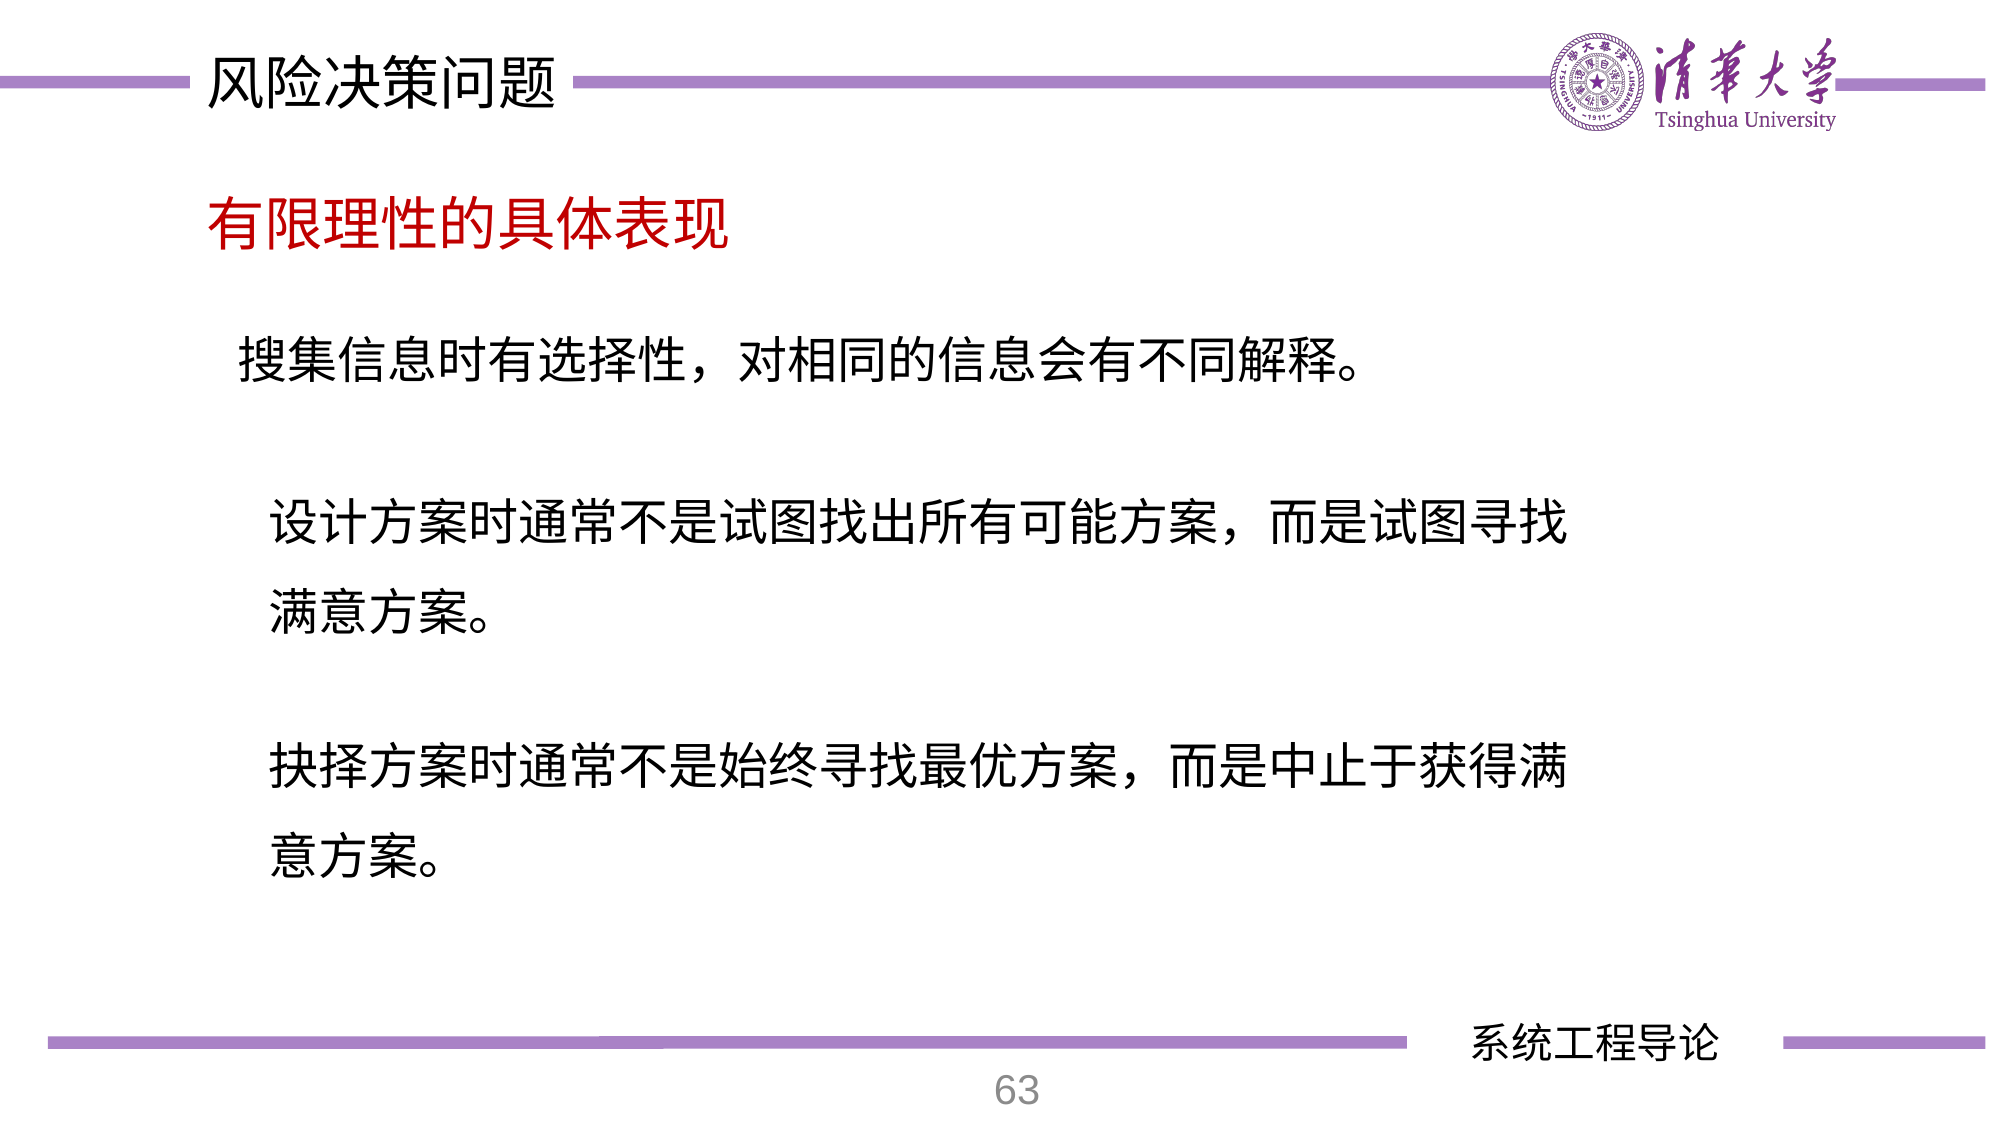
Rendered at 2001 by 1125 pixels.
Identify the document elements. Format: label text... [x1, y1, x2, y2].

picture [1550, 33, 1644, 131]
text_box 抉择方案时通常不是始终寻找最优方案，而是中止于获得满意方案。 [253, 696, 1596, 892]
picture [1655, 38, 1836, 131]
text_box 设计方案时通常不是试图找出所有可能方案，而是试图寻找满意方案。 [253, 452, 1623, 648]
text_box 有限理性的具体表现 [191, 179, 746, 265]
text_box 搜集信息时有选择性，对相同的信息会有不同解释。 [177, 321, 1392, 396]
